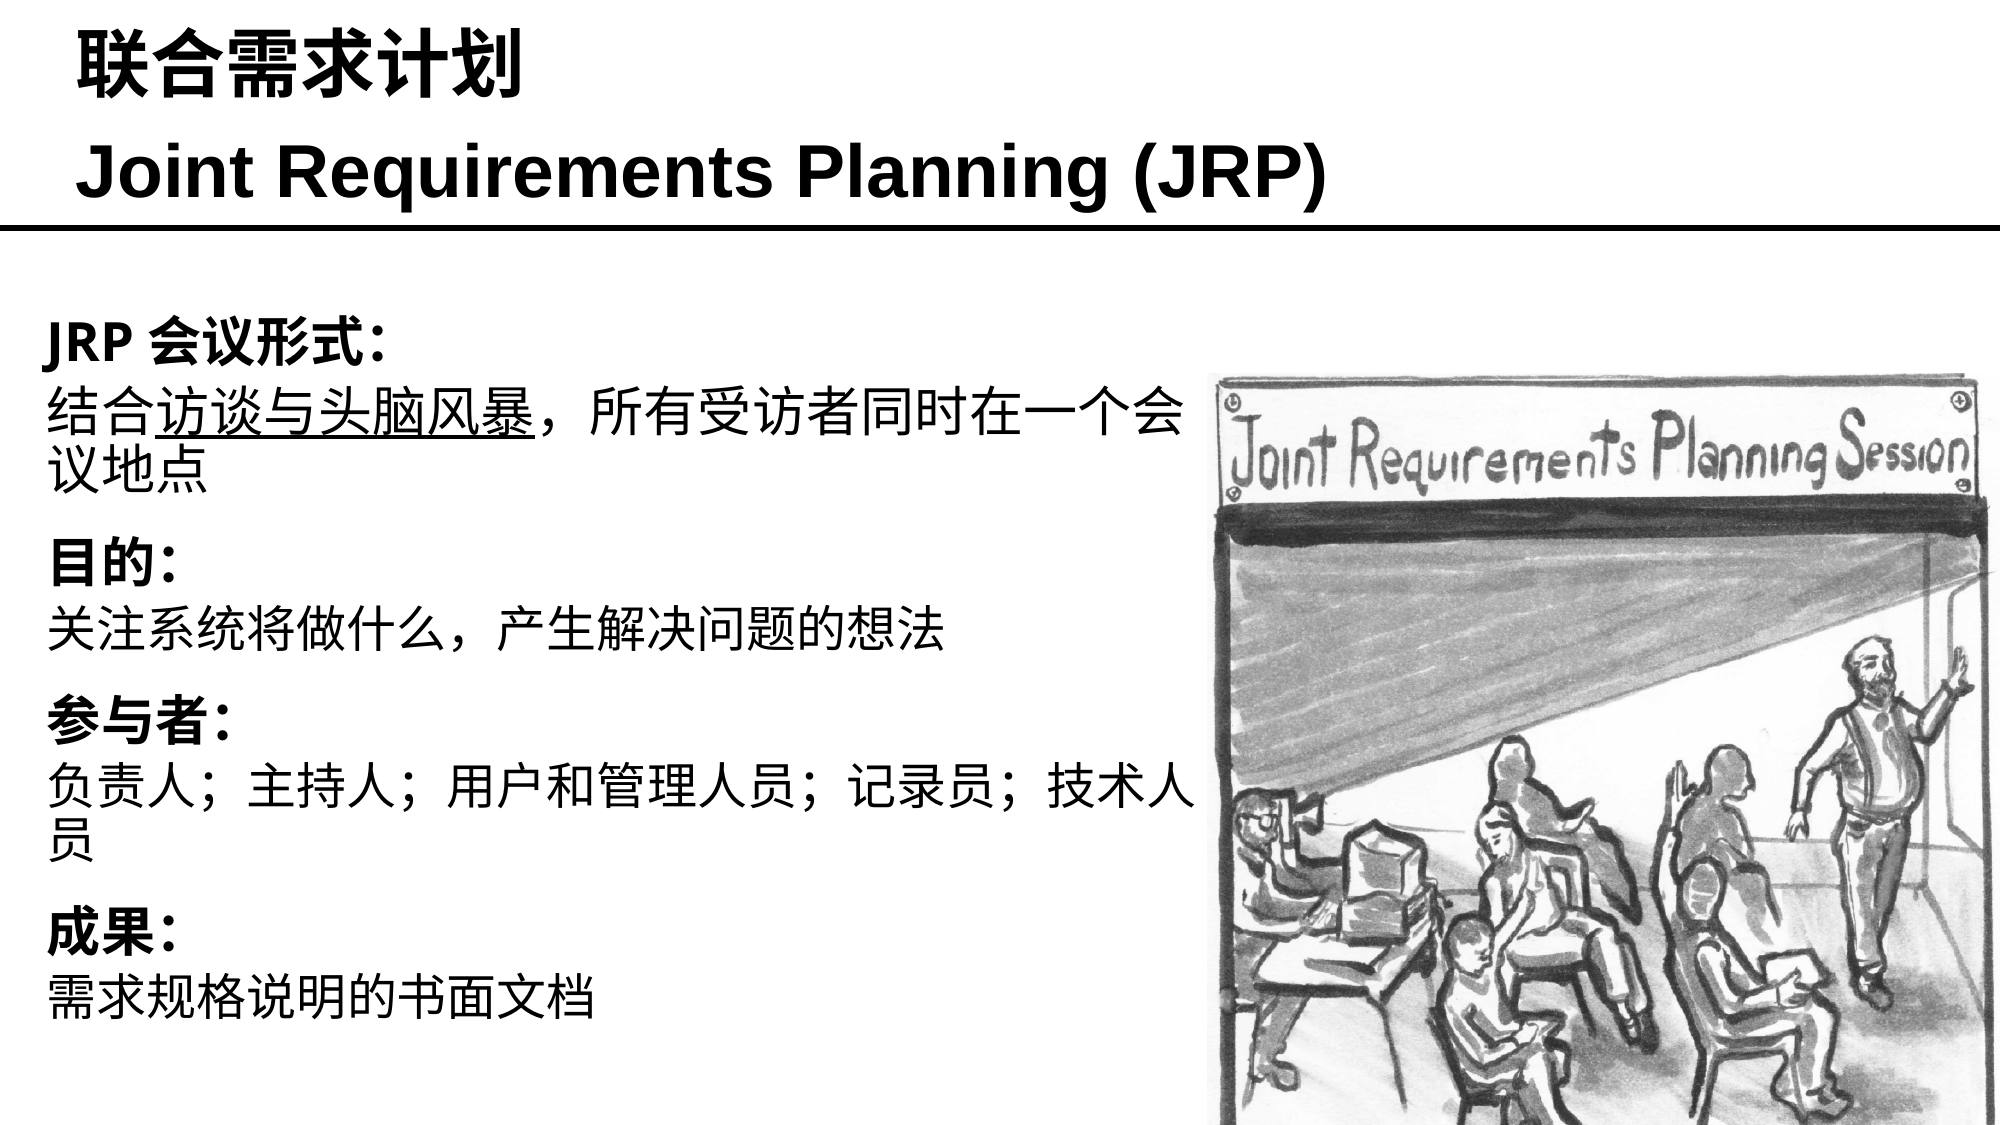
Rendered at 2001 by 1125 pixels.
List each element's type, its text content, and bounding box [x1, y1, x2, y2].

text_box 联合需求计划 Joint Requirements Planning (JRP) [60, 70, 1868, 222]
picture [1207, 373, 2000, 1125]
text_box JRP会议形式： 结合访谈与头脑风暴，所有受访者同时在一个会议地点 目的： 关注系统将做什么，产生解决问题的想法 参与者： 负责人；主持人；用户和管理人员；记录员；技术人员 成果： 需求规格说明的书面文档 [13, 307, 1234, 996]
